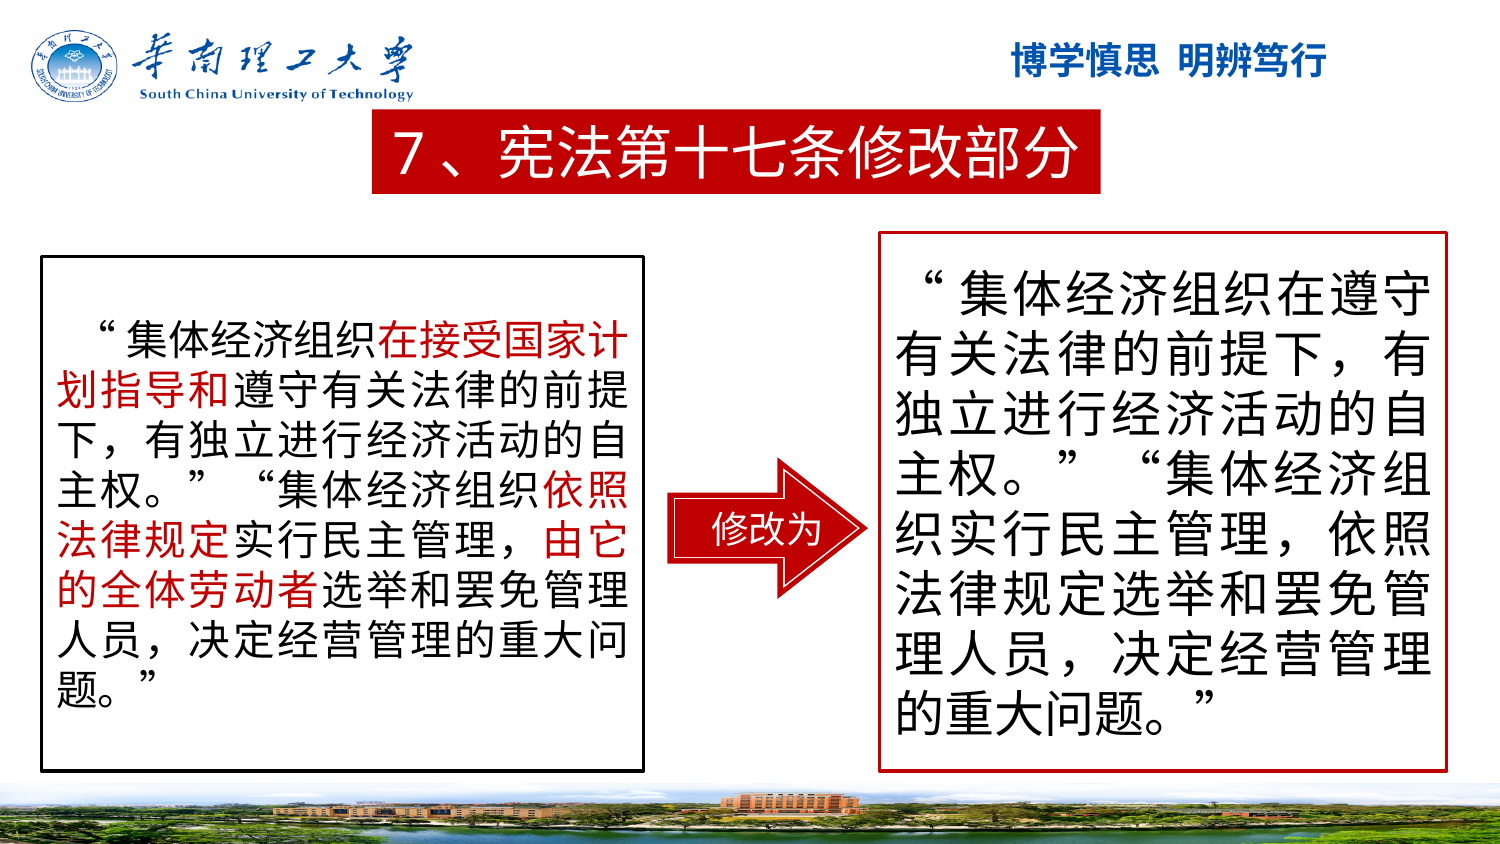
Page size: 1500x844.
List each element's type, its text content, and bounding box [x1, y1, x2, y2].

text_box 博学慎思 明辨笃行 [997, 30, 1373, 89]
text_box 7、宪法第十七条修改部分 [371, 109, 1101, 194]
picture [0, 783, 1500, 844]
text_box “集体经济组织在接受国家计划指导和遵守有关法律的前提下，有独立进行经济活动的自主权。”“集体经济组织依照法律规定实行民主管理，由它的全体劳动者选举和罢免管理人员，决定经营管理的重大问题。” [39, 254, 646, 773]
text_box “集体经济组织在遵守有关法律的前提下，有独立进行经济活动的自主权。”“集体经济组织实行民主管理，依照法律规定选举和罢免管理人员，决定经营管理的重大问题。” [878, 231, 1449, 773]
picture [30, 30, 413, 103]
text_box 修改为 [665, 455, 871, 601]
